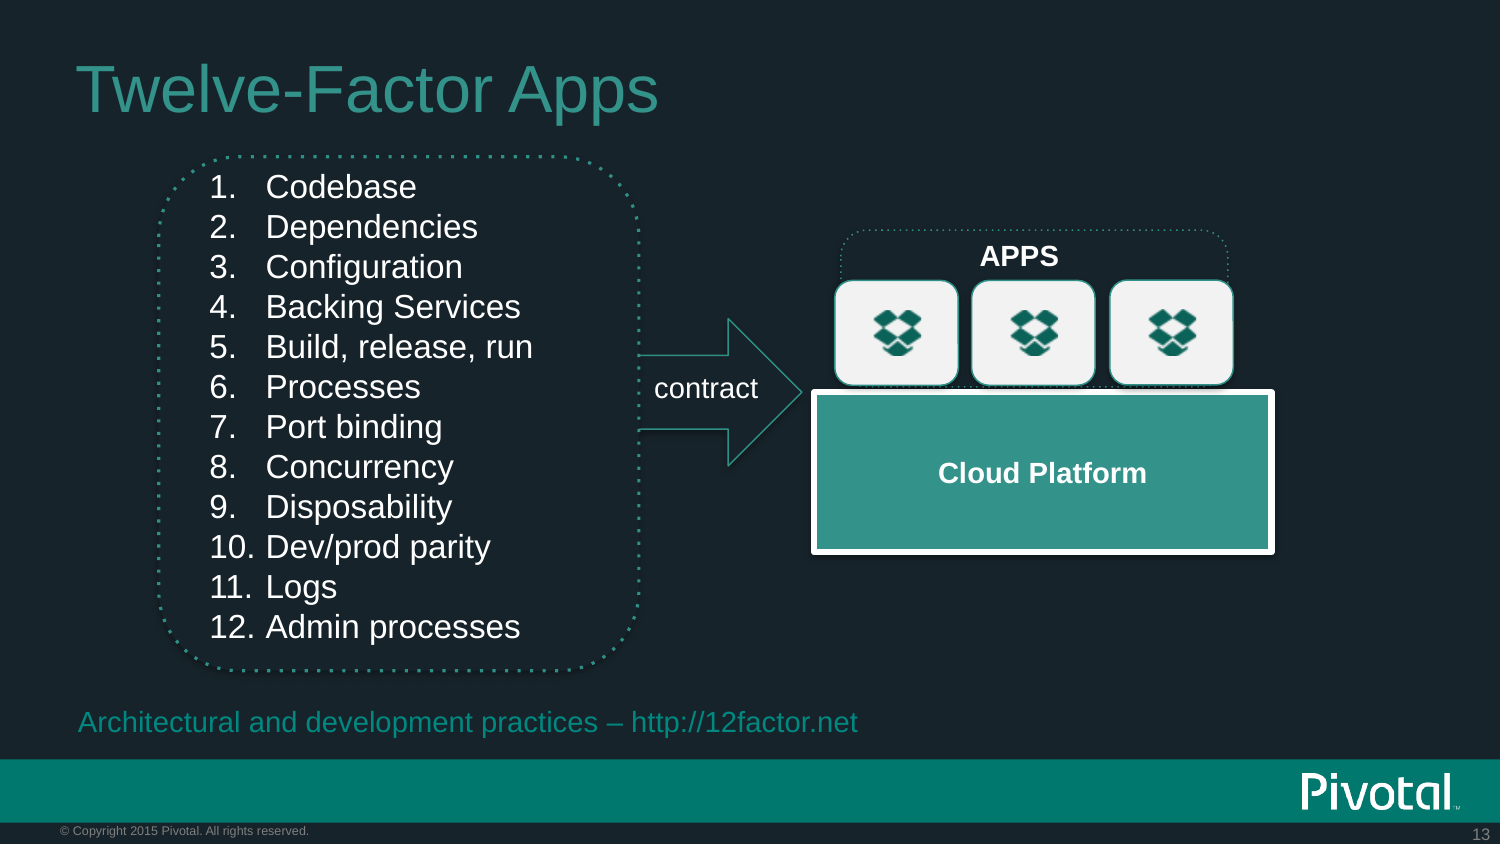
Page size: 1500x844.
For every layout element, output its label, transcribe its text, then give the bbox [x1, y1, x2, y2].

text_box [833, 279, 960, 387]
title Twelve-Factor Apps [60, 40, 1440, 116]
picture [1009, 309, 1059, 357]
text_box contract [639, 362, 774, 412]
text_box [1074, 229, 1229, 387]
text_box Architectural and development practices – http://12factor.net [63, 696, 875, 746]
text_box Codebase Dependencies Configuration Backing Services Build, release, run Processes Port binding Concurrency Disposability Dev/prod parity Logs Admin processes [194, 158, 1003, 653]
text_box Cloud Platform [811, 389, 1275, 555]
text_box APPS [964, 229, 1074, 280]
picture [873, 309, 922, 357]
picture [1148, 309, 1197, 356]
text_box [1108, 279, 1235, 386]
picture [1302, 773, 1460, 810]
text_box [970, 279, 1096, 387]
text_box [157, 170, 611, 672]
